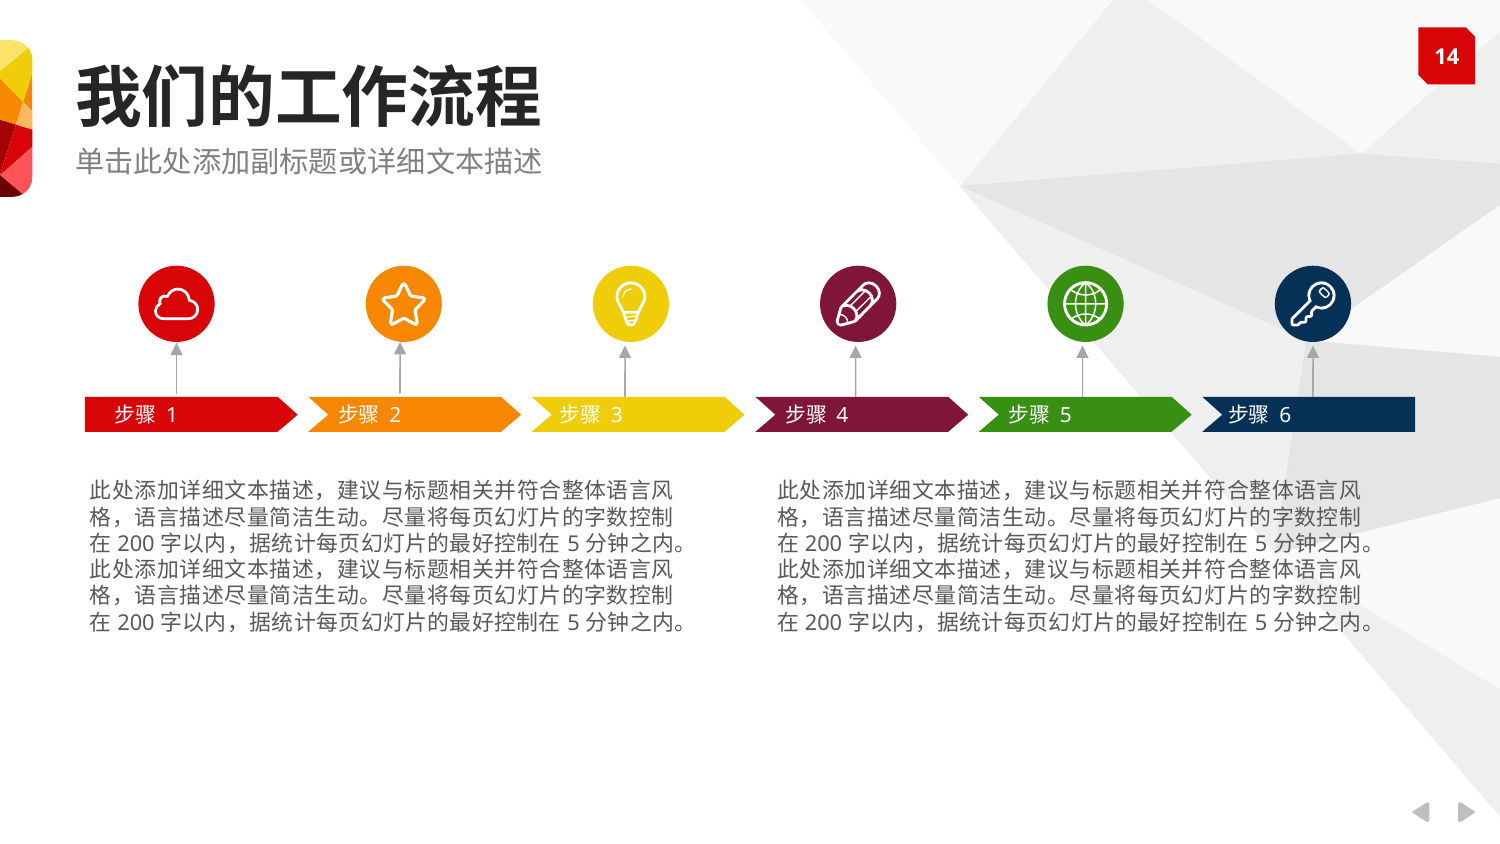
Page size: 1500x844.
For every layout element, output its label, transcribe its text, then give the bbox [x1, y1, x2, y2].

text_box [365, 265, 443, 343]
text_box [84, 393, 300, 435]
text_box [0, 39, 33, 198]
text_box 此处添加详细文本描述，建议与标题相关并符合整体语言风格，语言描述尽量简洁生动。尽量将每页幻灯片的字数控制在200字以内，据统计每页幻灯片的最好控制在5分钟之内。此处添加详细文本描述，建议与标题相关并符合整体语言风格，语言描述尽量简洁生动。尽量将每页幻灯片的字数控制在200字以内，据统计每页幻灯片的最好控制在5分钟之内。 [762, 469, 1377, 642]
text_box 此处添加详细文本描述，建议与标题相关并符合整体语言风格，语言描述尽量简洁生动。尽量将每页幻灯片的字数控制在200字以内，据统计每页幻灯片的最好控制在5分钟之内。此处添加详细文本描述，建议与标题相关并符合整体语言风格，语言描述尽量简洁生动。尽量将每页幻灯片的字数控制在200字以内，据统计每页幻灯片的最好控制在5分钟之内。 [74, 469, 690, 642]
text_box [138, 265, 215, 343]
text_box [592, 265, 670, 343]
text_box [308, 393, 523, 435]
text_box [1047, 265, 1124, 343]
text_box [74, 63, 863, 176]
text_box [1202, 393, 1416, 435]
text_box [755, 393, 971, 435]
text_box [978, 393, 1194, 435]
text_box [819, 265, 897, 343]
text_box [1274, 265, 1352, 343]
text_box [531, 393, 745, 435]
